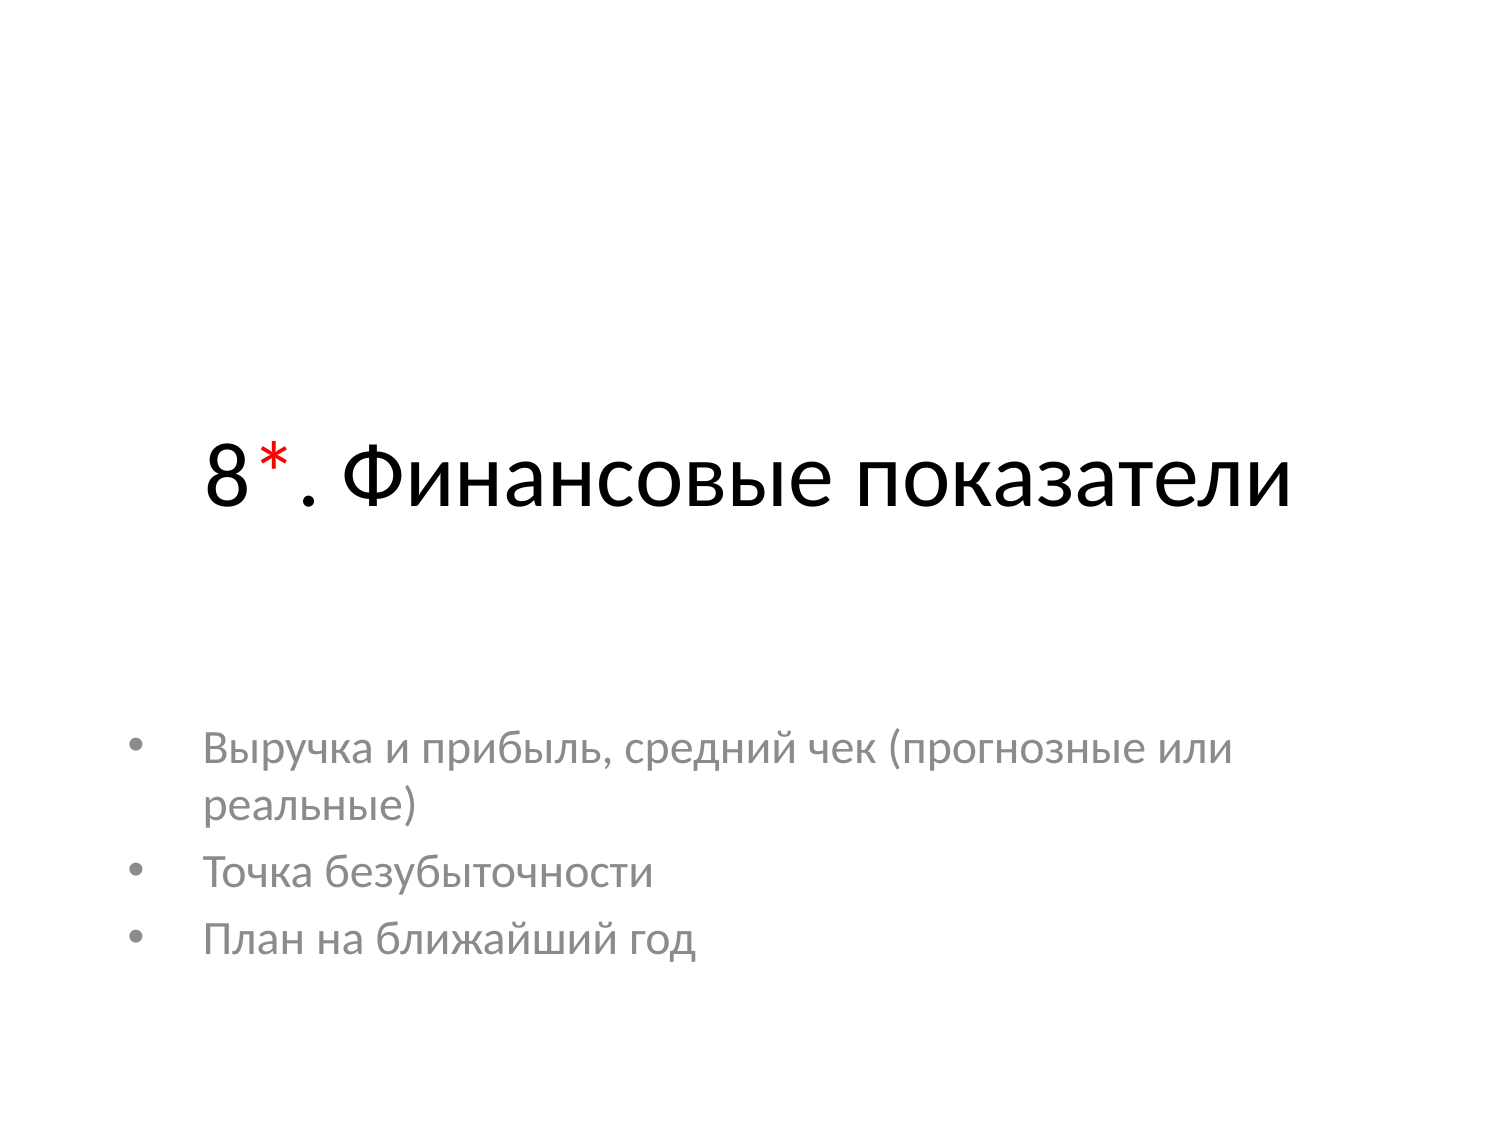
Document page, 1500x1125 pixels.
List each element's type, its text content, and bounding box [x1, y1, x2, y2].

title 8*. Финансовые показатели [112, 349, 1388, 591]
subtitle Выручка и прибыль, средний чек (прогнозные или реальные) Точка безубыточности План на ближайший год [112, 707, 1406, 996]
